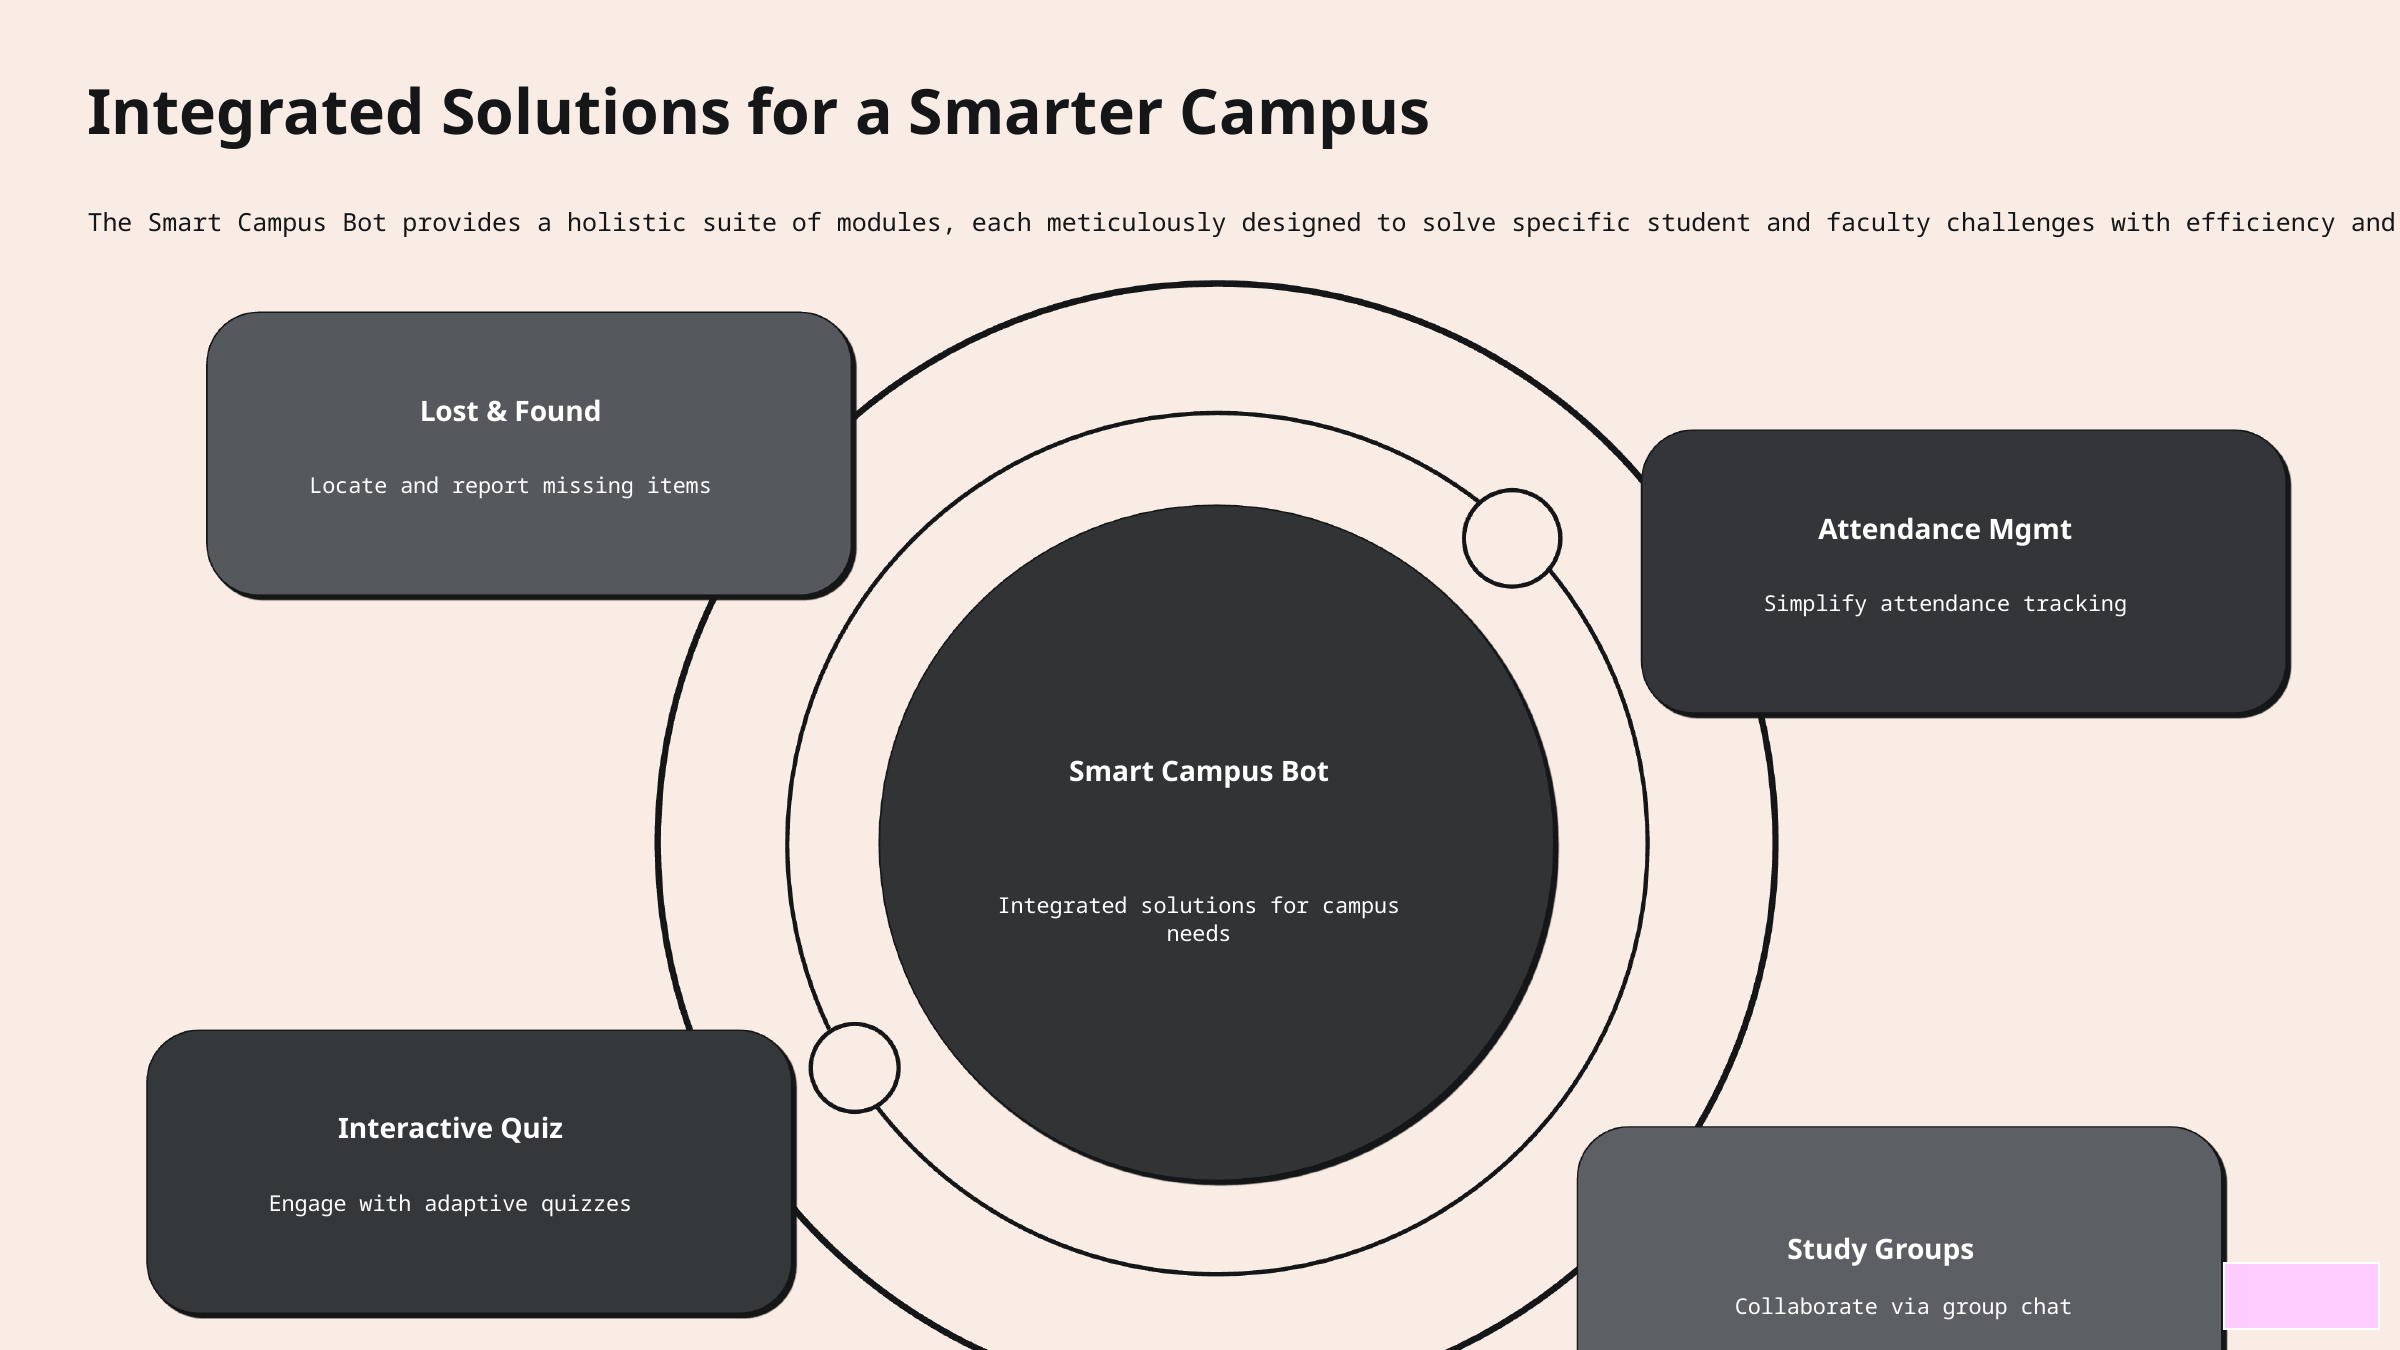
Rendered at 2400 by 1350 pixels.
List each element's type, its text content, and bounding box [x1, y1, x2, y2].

text_box [2329, 1262, 2380, 1330]
text_box The Smart Campus Bot provides a holistic suite of modules, each meticulously designed to solve specific student and faculty challenges with efficiency and intelligence. [87, 197, 2313, 238]
text_box Integrated Solutions for a Smarter Campus [87, 68, 1543, 148]
picture [104, 237, 2389, 1350]
